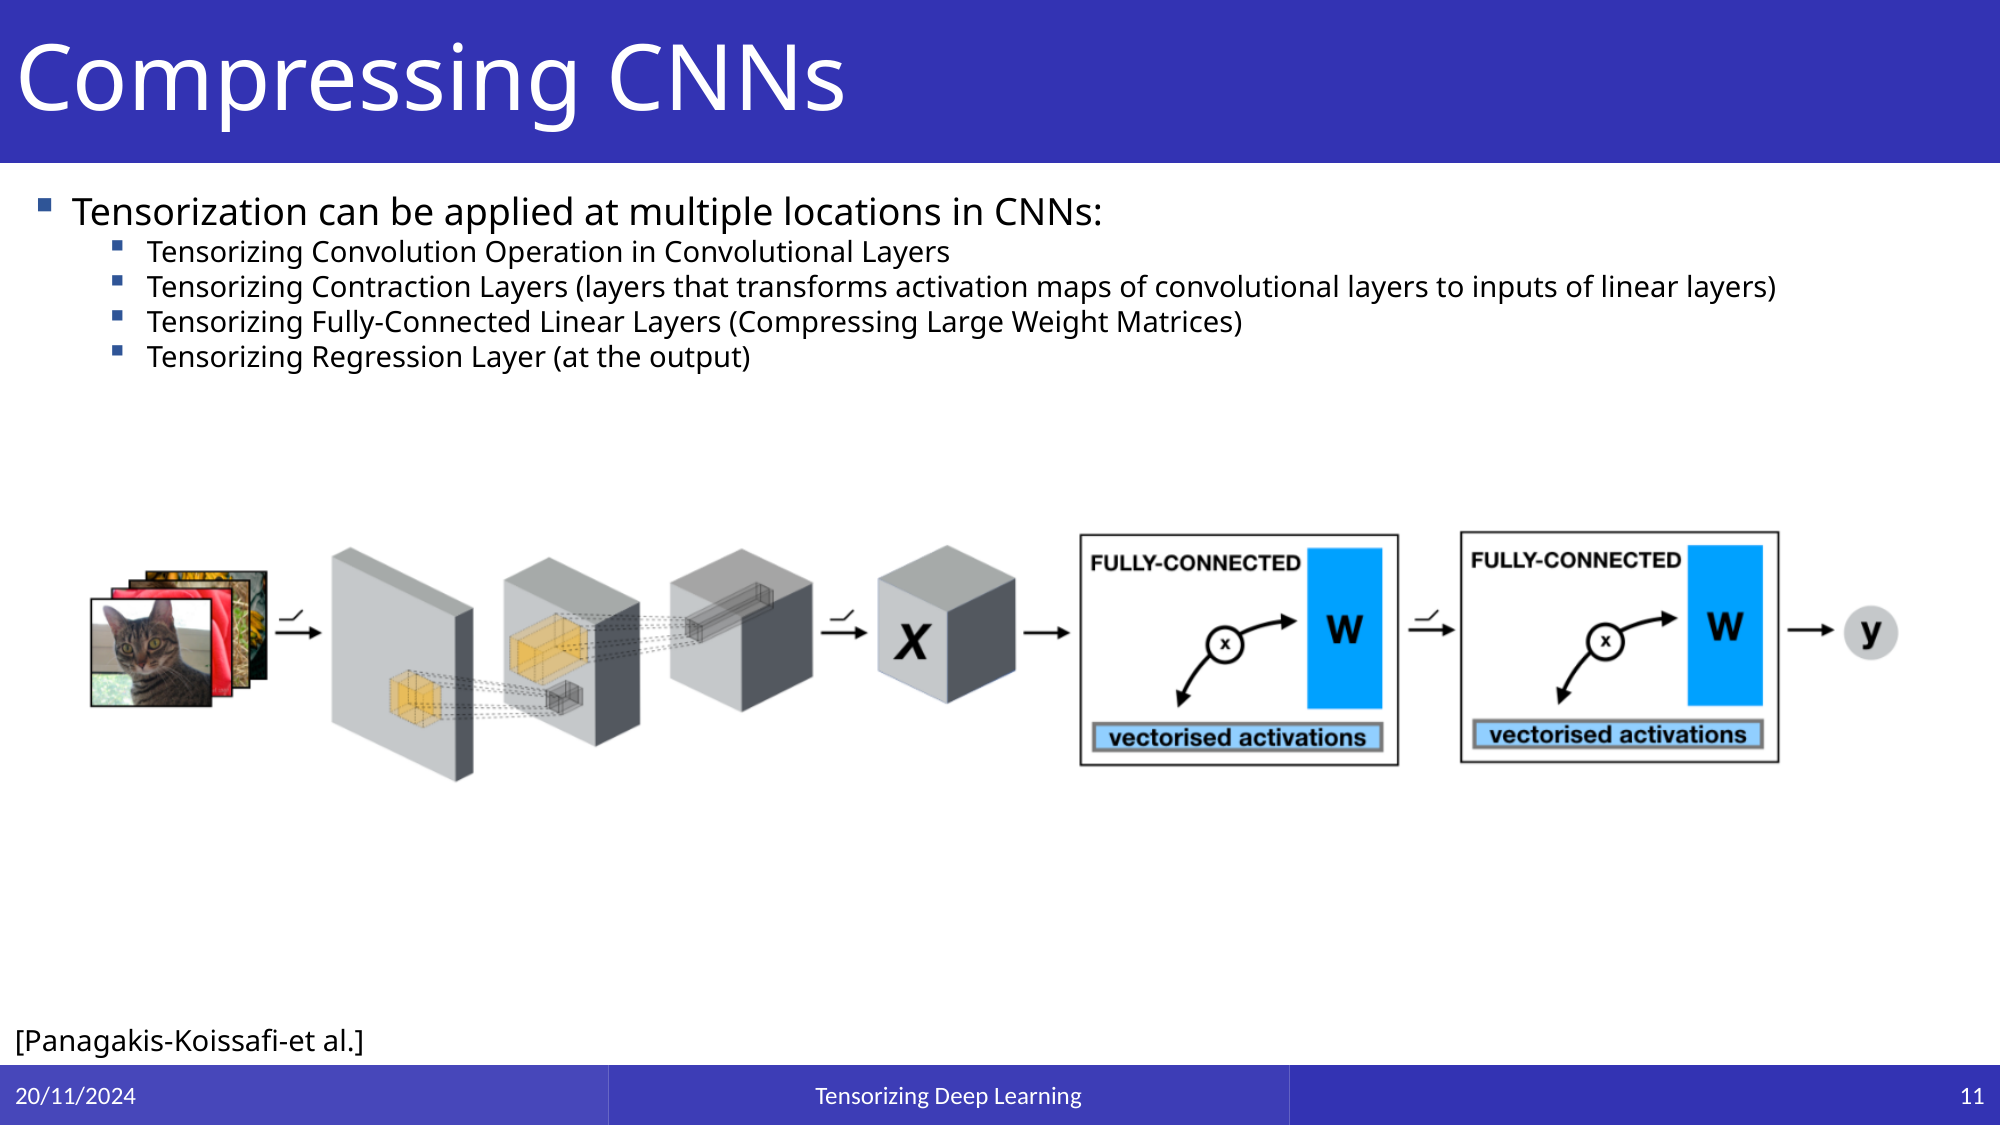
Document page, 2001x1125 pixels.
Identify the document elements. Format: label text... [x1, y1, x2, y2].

list Tensorization can be applied at multiple locations in CNNs: Tensorizing Convolution Operation in Convolutional Layers Tensorizing Contraction Layers (layers that transforms activation maps of convolutional layers to inputs of linear layers) Tensorizing Fully-Connected Linear Layers (Compressing Large Weight Matrices) Tensorizing Regression Layer (at the output) [19, 180, 1964, 992]
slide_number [0, 1065, 608, 1125]
footer Tensorizing Deep Learning [608, 1065, 1289, 1125]
title Compressing CNNs [0, 0, 2000, 163]
slide_number 11 [1289, 1065, 2000, 1125]
picture [75, 512, 1909, 786]
text_box [Panagakis-Koissafi-et al.] [0, 1014, 2000, 1065]
